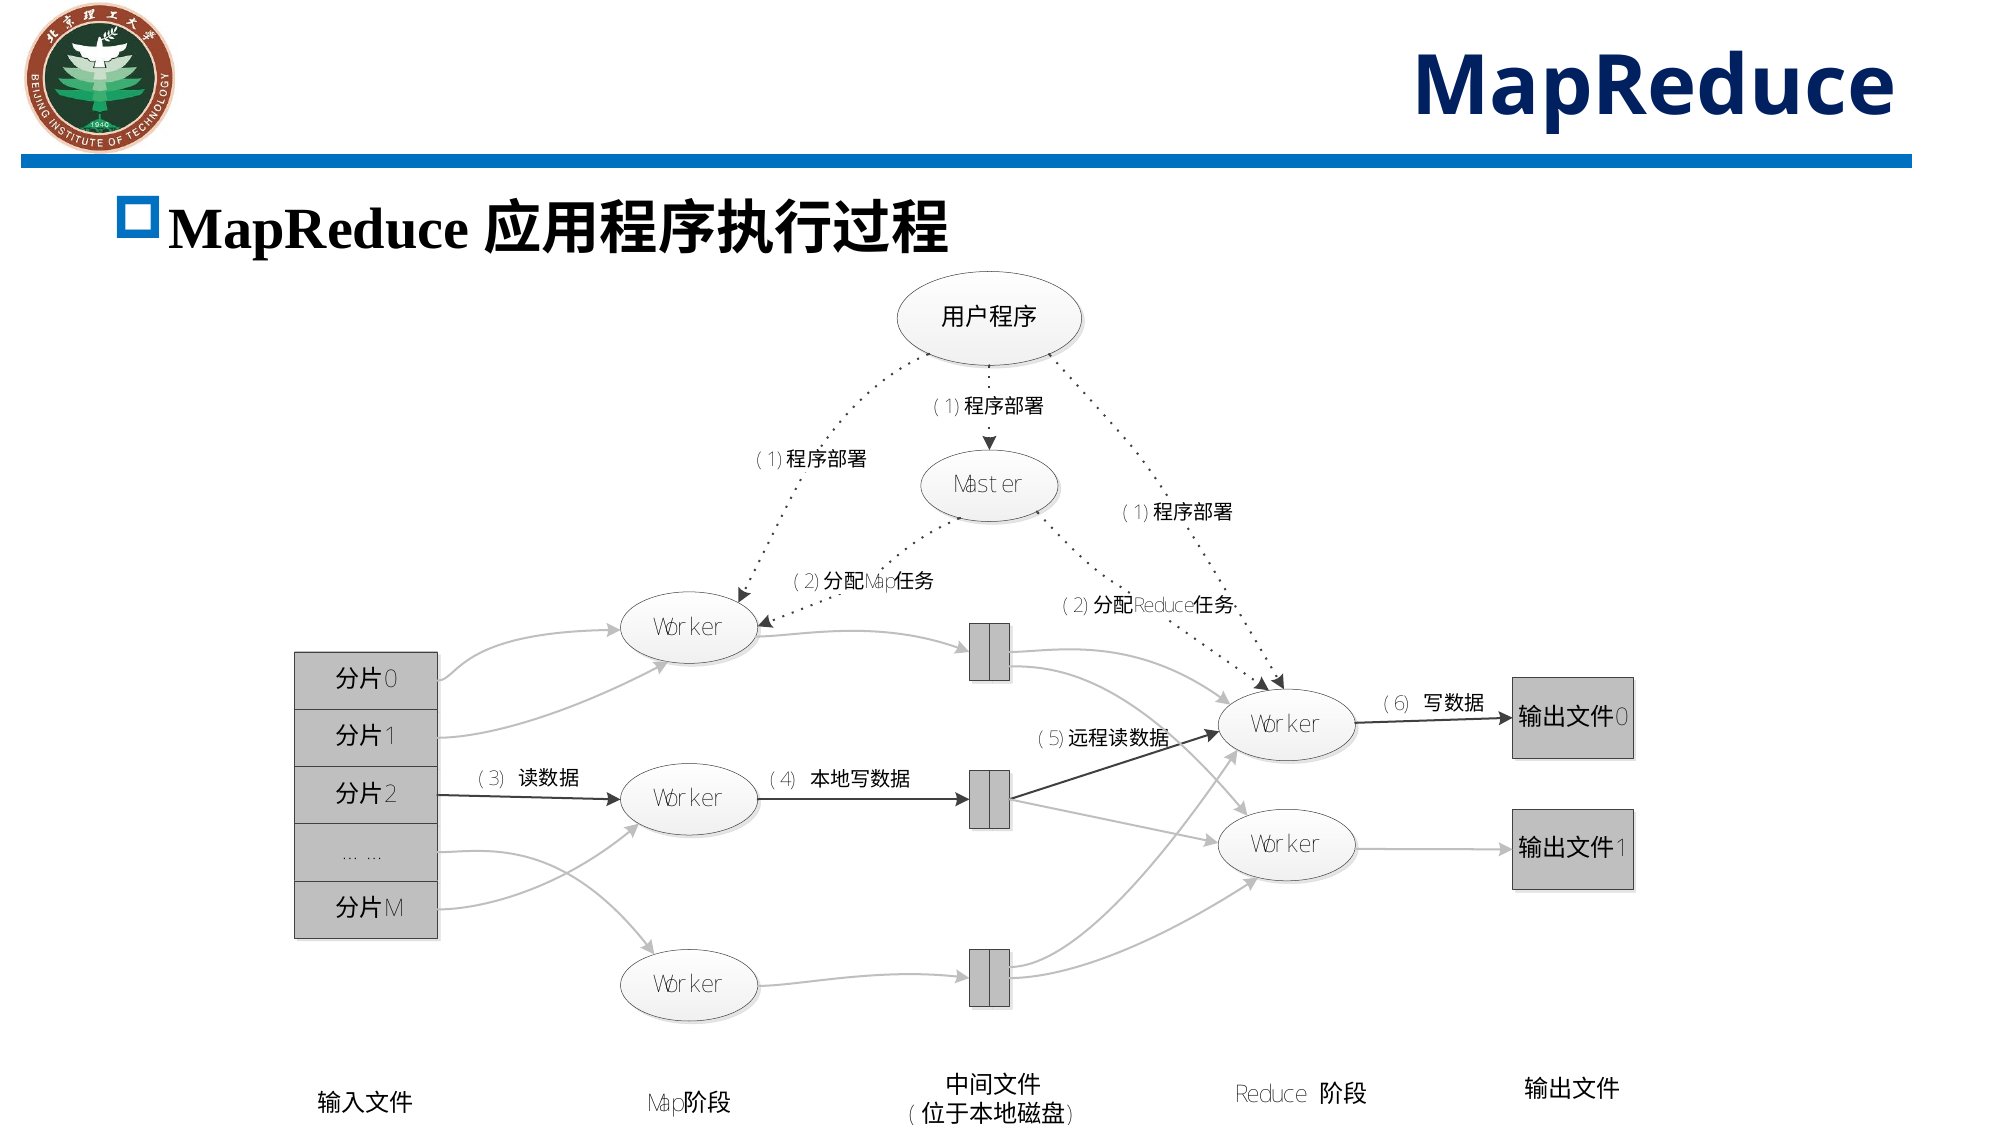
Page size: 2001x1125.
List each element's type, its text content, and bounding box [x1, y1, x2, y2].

text_box [21, 154, 1912, 168]
picture [291, 268, 1642, 1125]
text_box MapReduce应用程序执行过程 [97, 182, 965, 268]
text_box MapReduce [722, 51, 1912, 139]
picture [21, 0, 178, 156]
